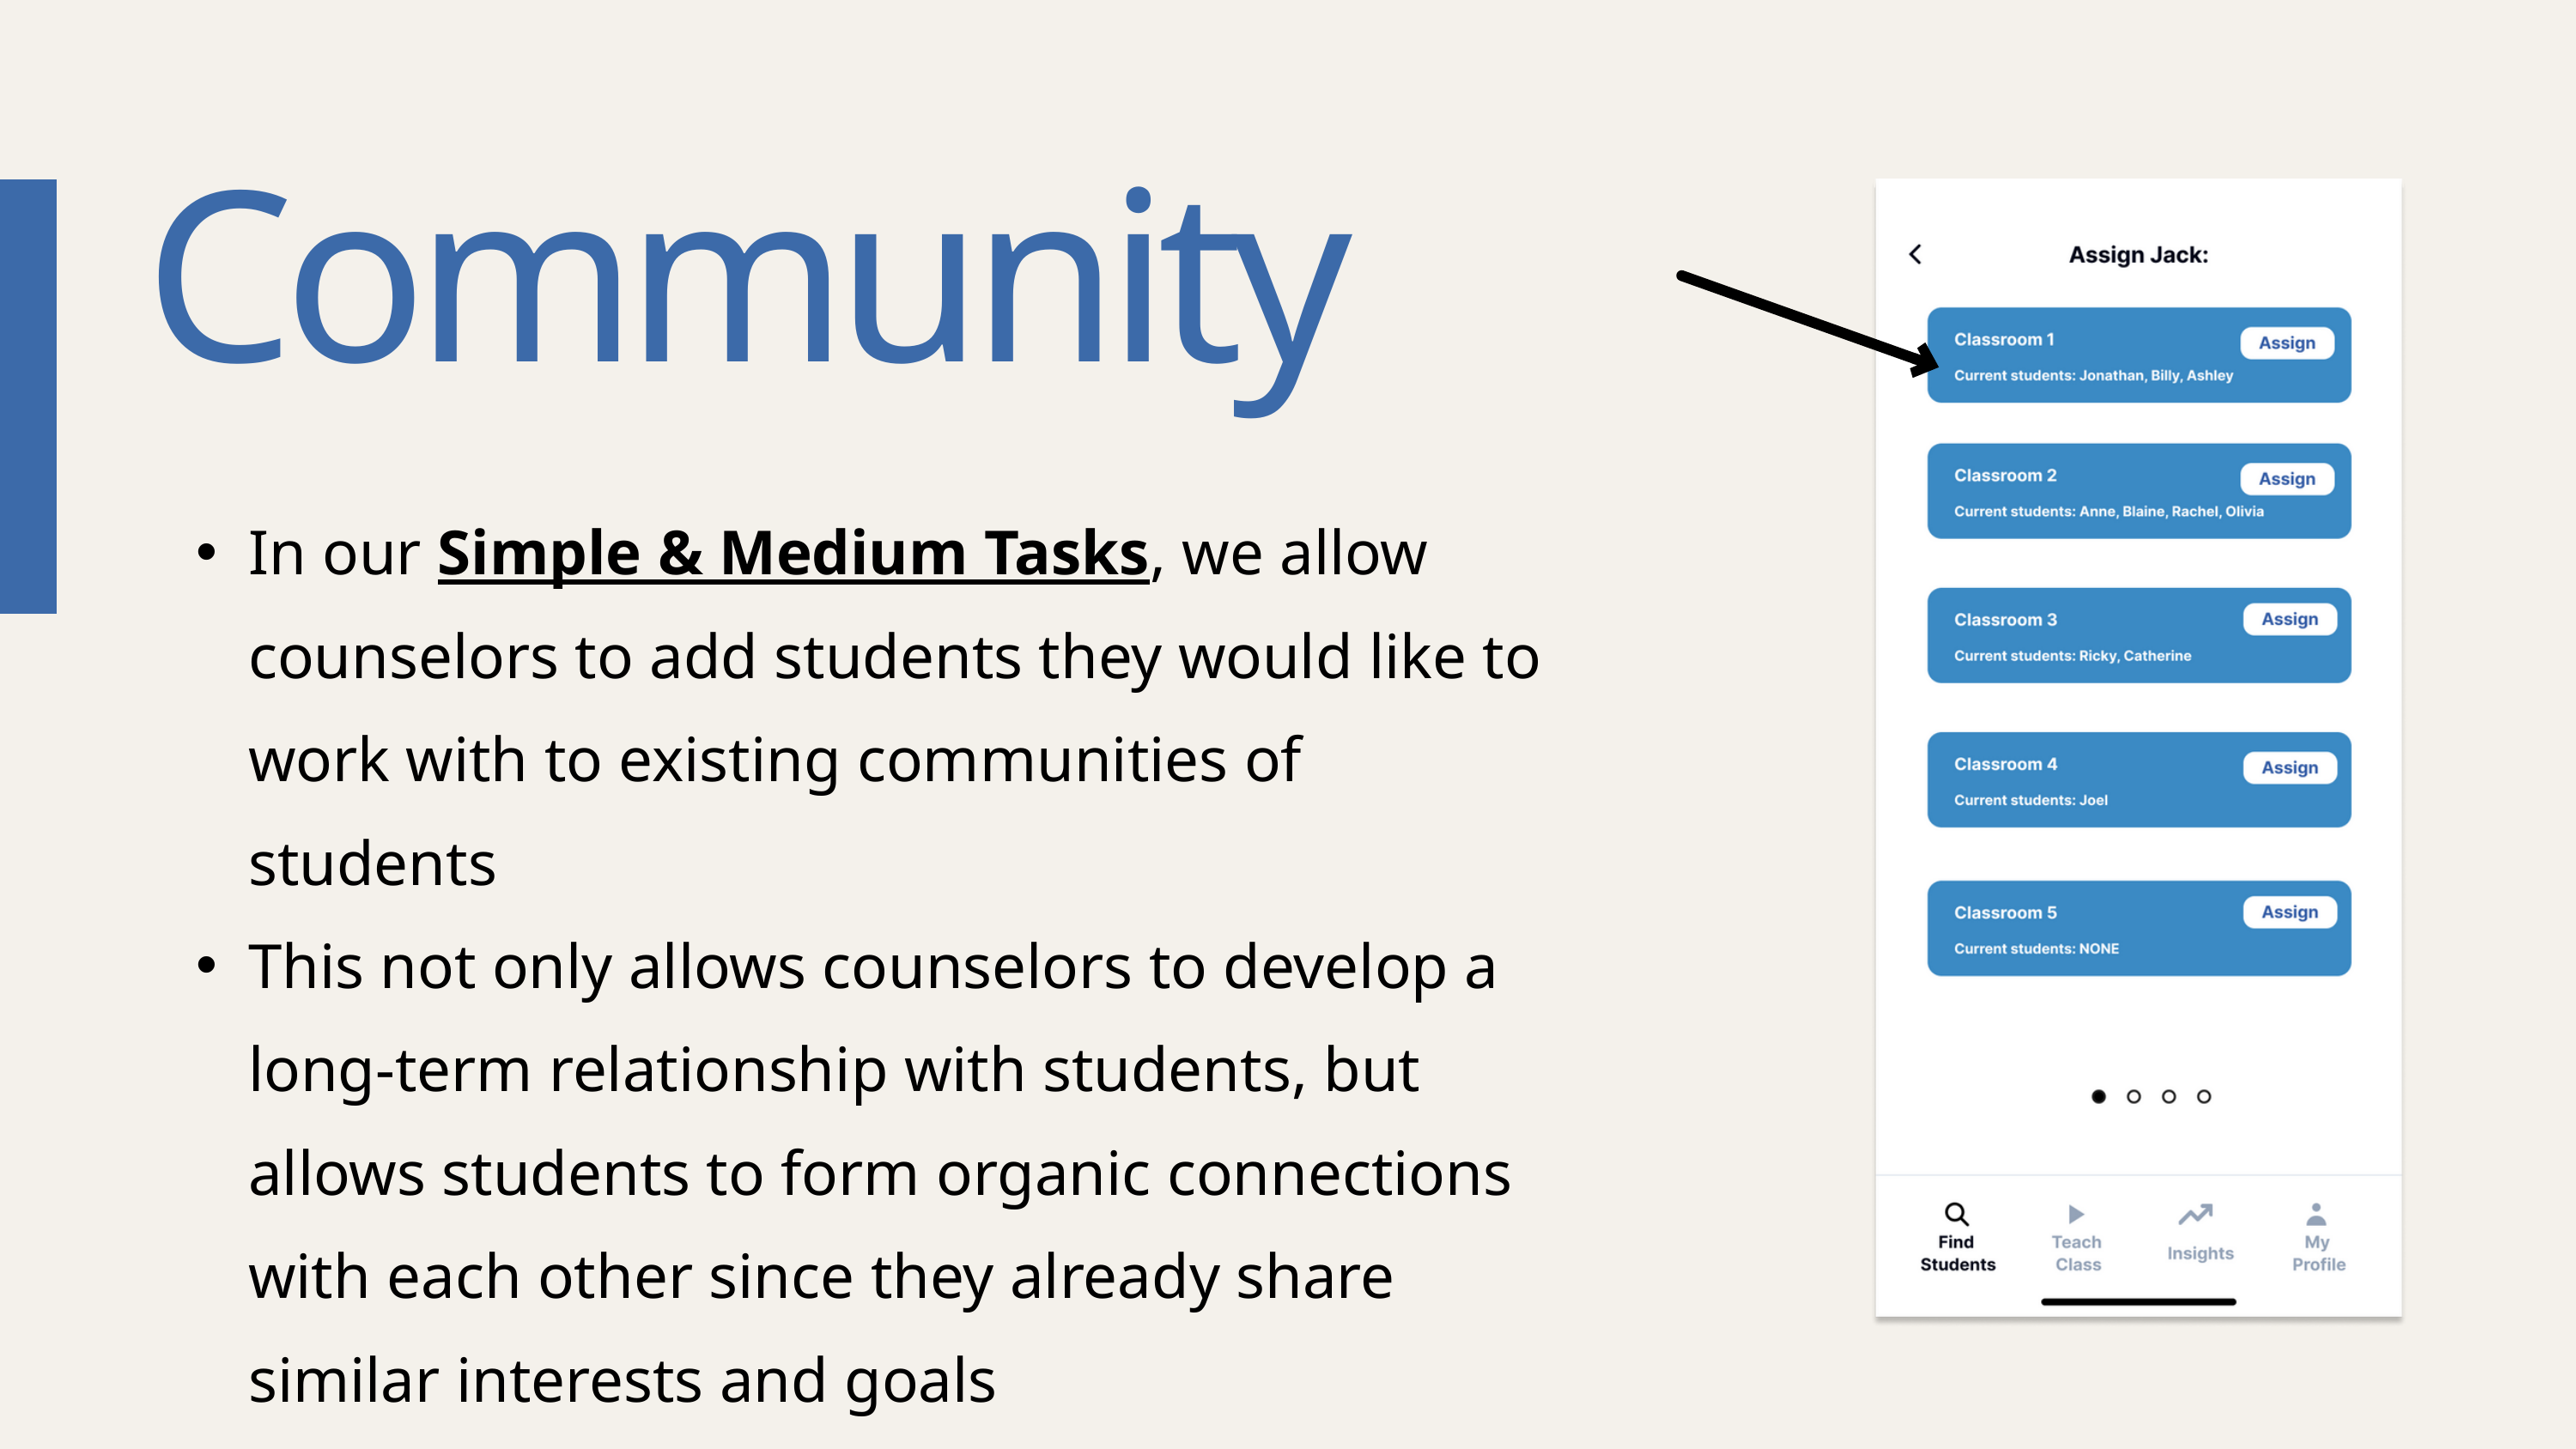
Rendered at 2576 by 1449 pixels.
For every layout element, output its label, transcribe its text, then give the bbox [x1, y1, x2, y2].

text_box [1870, 179, 2408, 1329]
text_box In our Simple & Medium Tasks, we allow counselors to add students they would like to work with to existing communities of students This not only allows counselors to develop a long-term relationship with students, but allows students to form organic connections with each other since they already share similar interests and goals [144, 483, 1552, 1415]
text_box [1681, 275, 1940, 371]
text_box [0, 179, 57, 615]
text_box Community [144, 198, 1391, 410]
